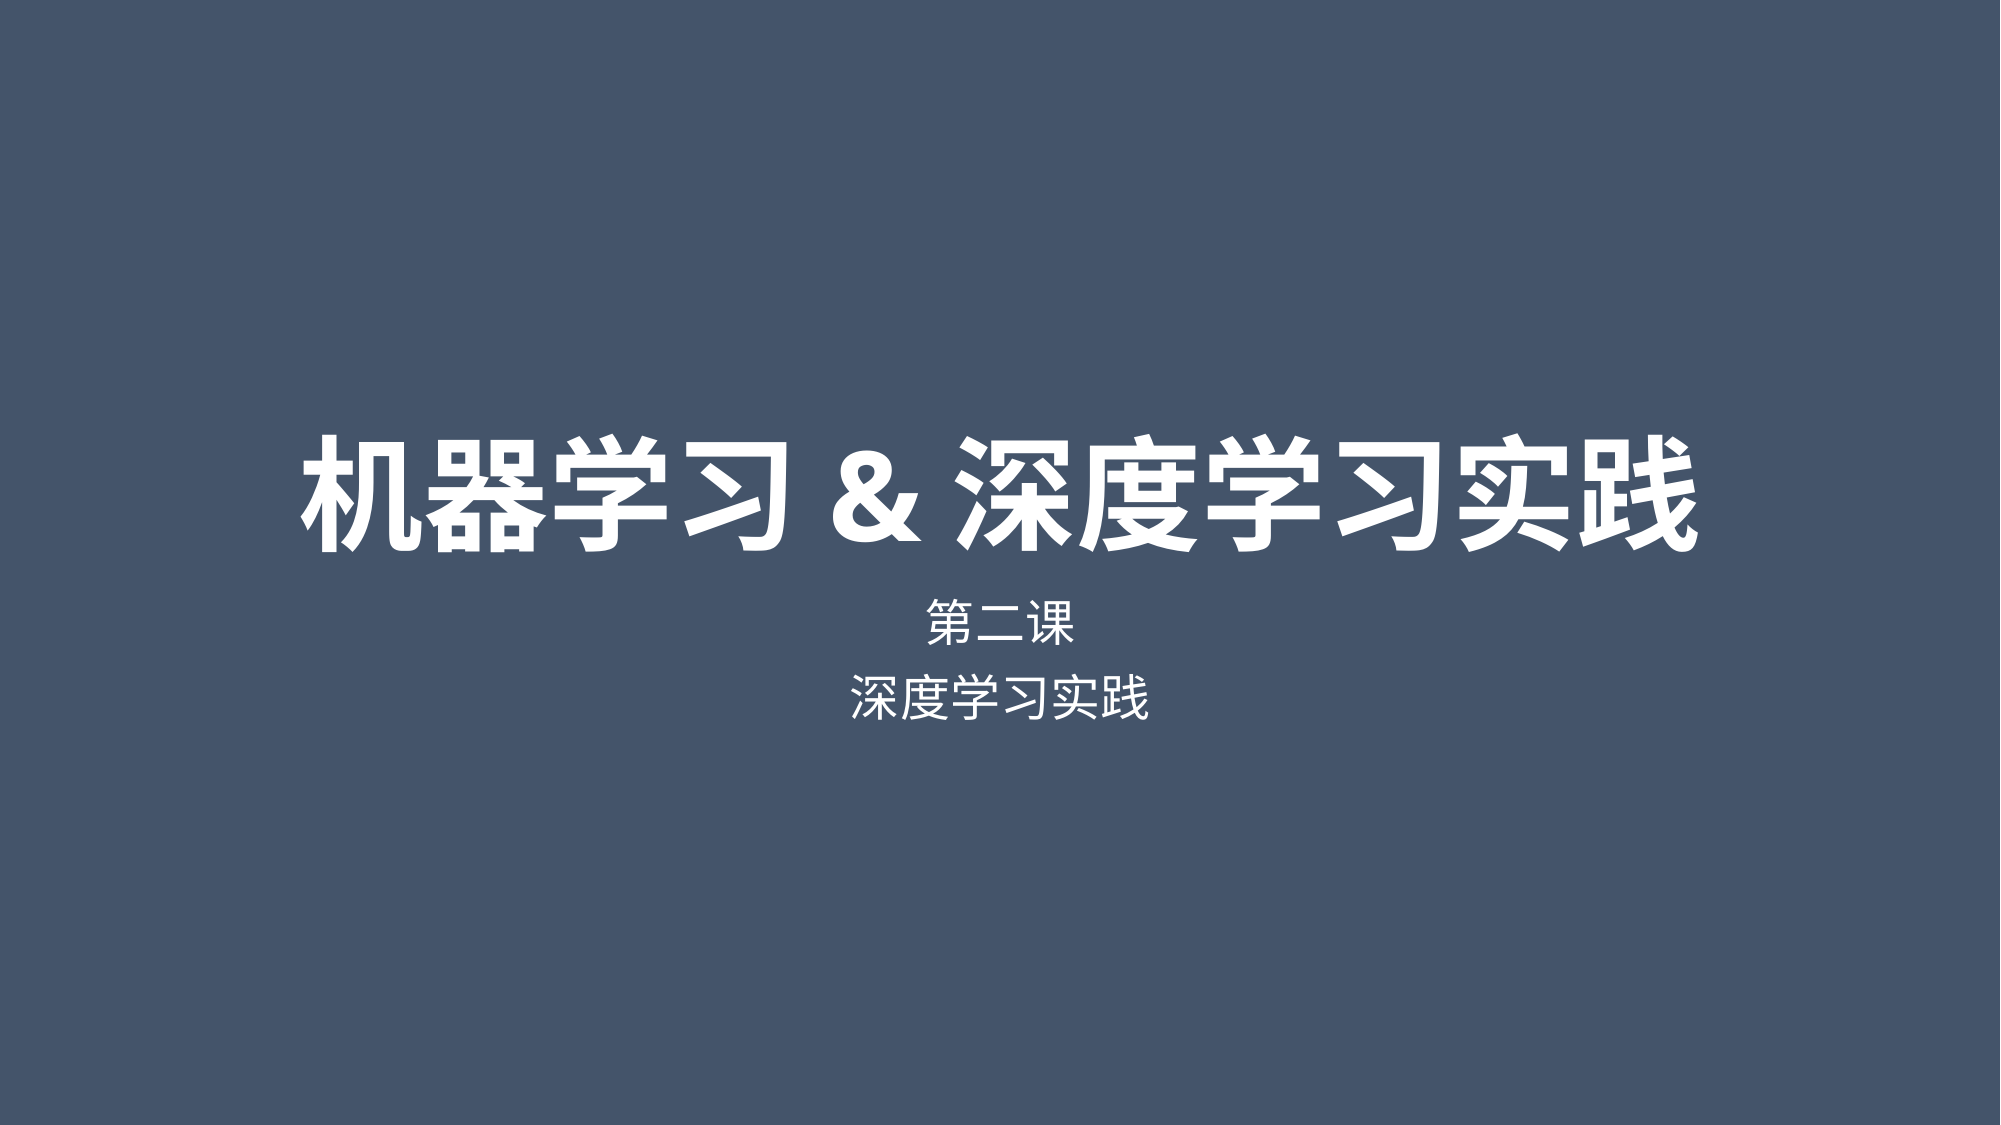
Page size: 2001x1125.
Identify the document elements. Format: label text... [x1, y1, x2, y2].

title 机器学习&深度学习实践 [249, 184, 1750, 576]
subtitle 第二课 深度学习实践 [249, 590, 1750, 863]
